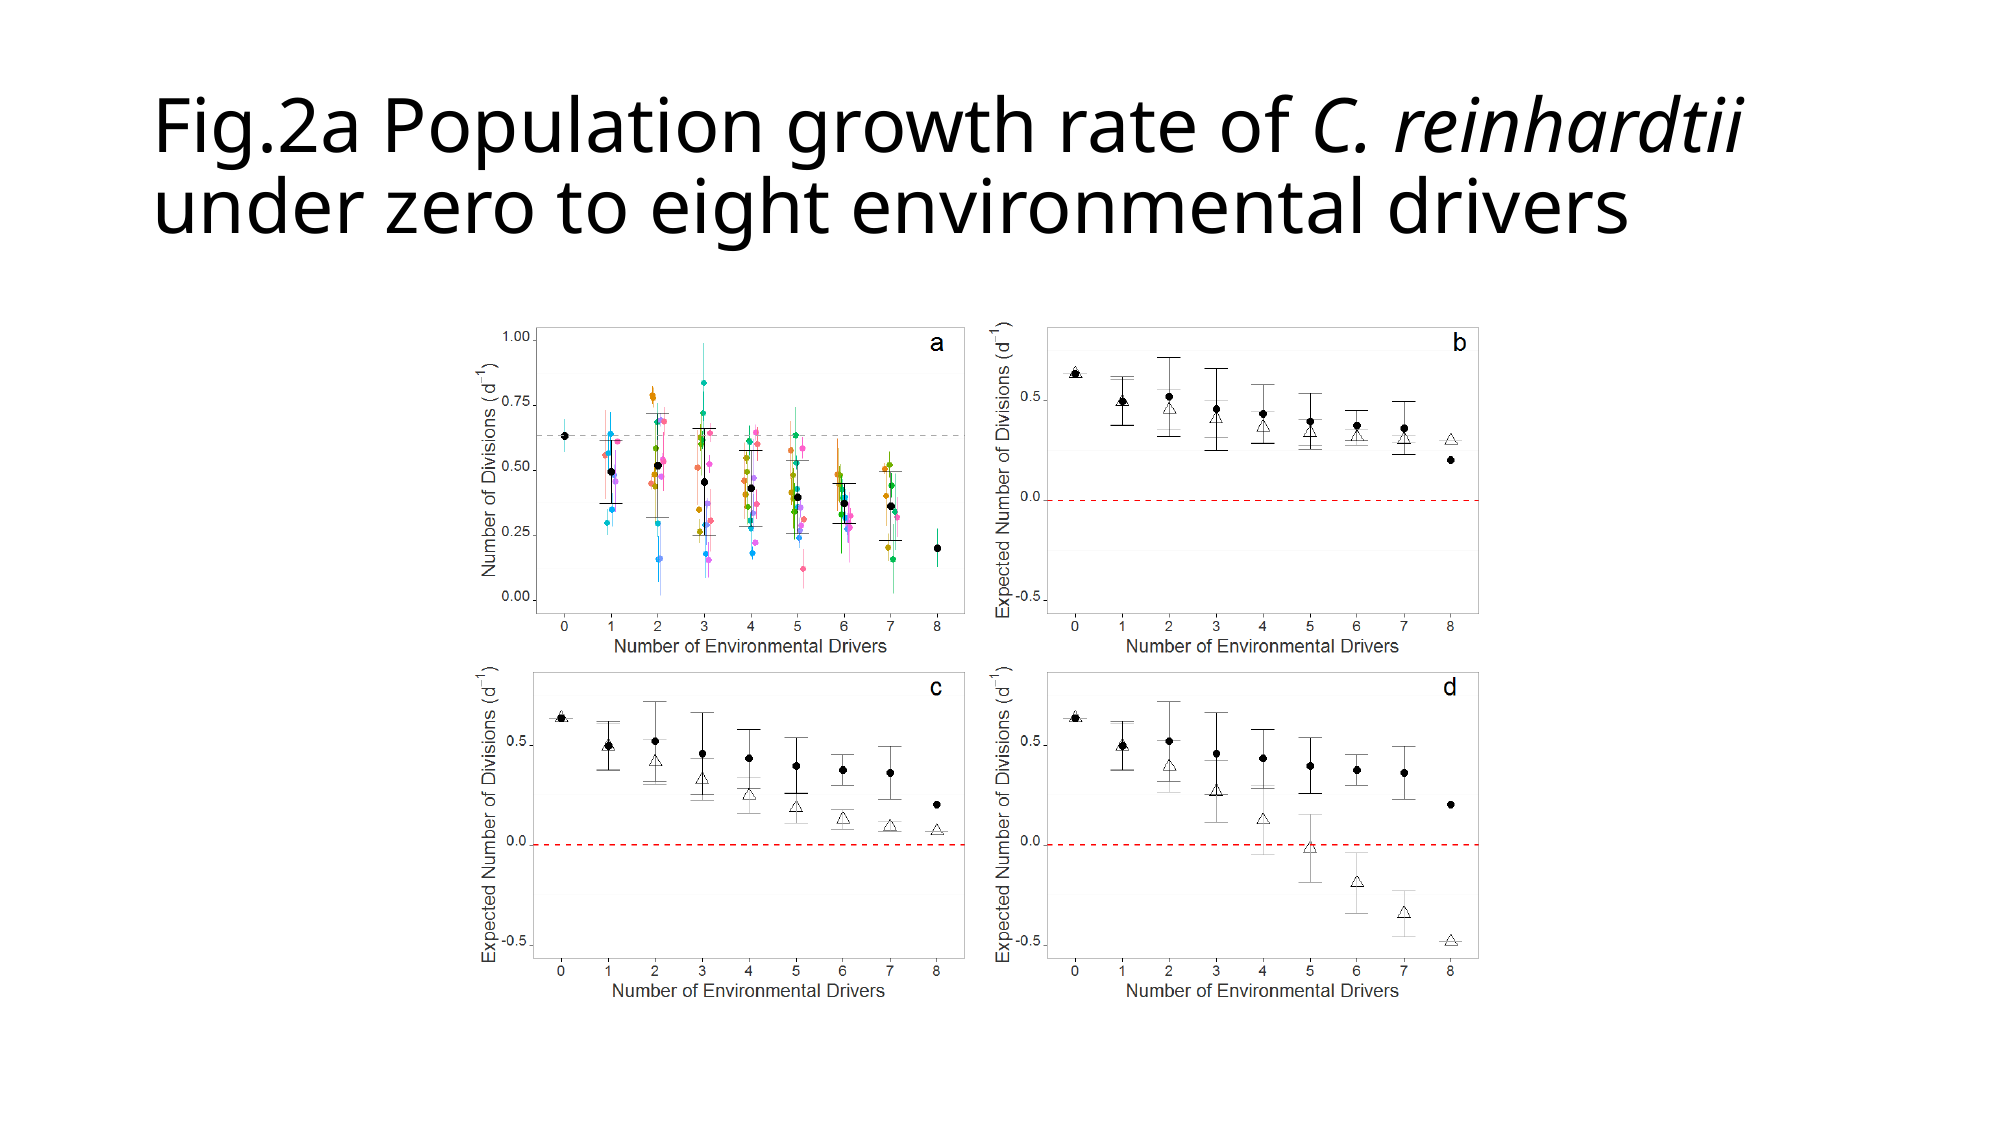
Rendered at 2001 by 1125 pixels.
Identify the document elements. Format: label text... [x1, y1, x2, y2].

title Fig.2a Population growth rate of C. reinhardtii under zero to eight environmental drivers [137, 59, 1863, 278]
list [464, 314, 1492, 1003]
